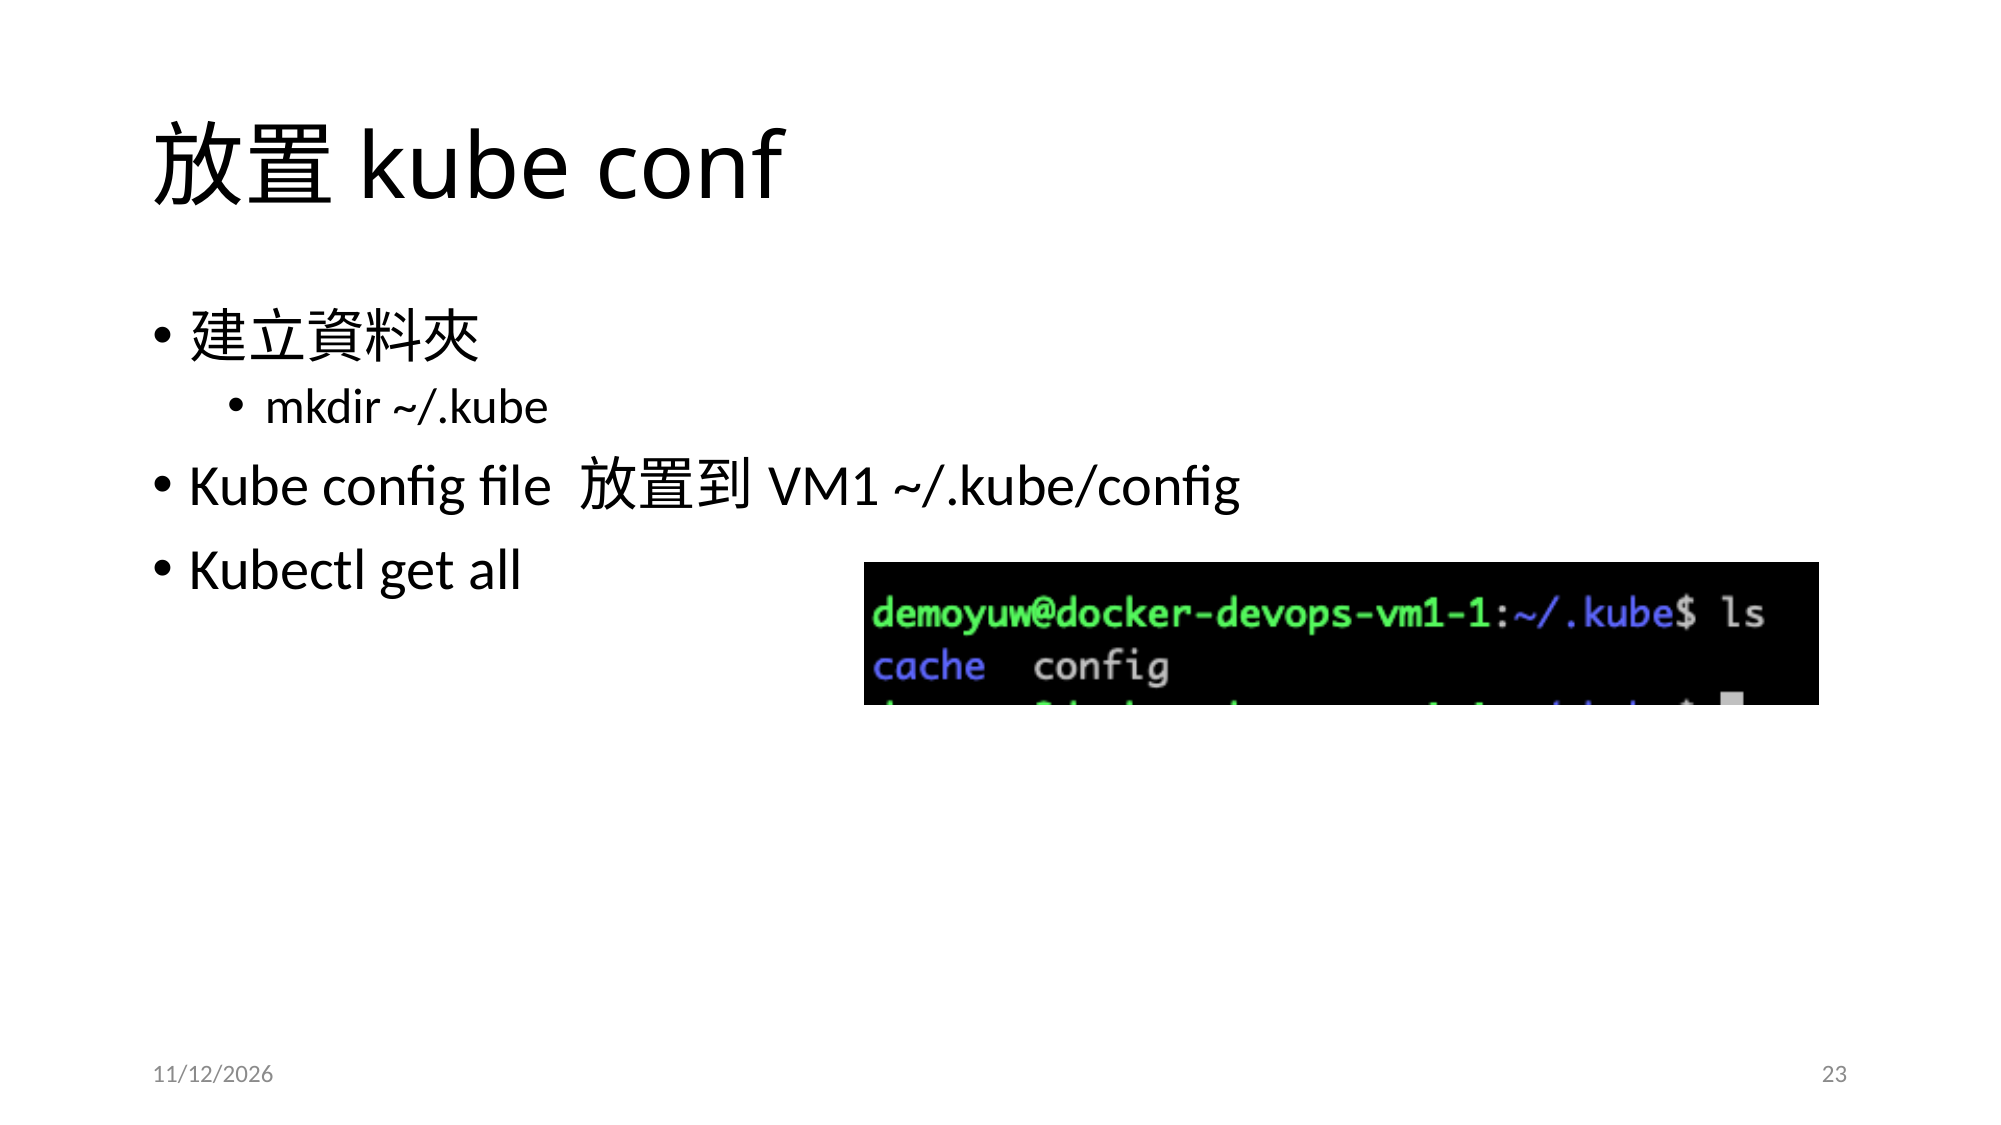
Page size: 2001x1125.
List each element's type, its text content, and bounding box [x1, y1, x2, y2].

slide_number 23 [1412, 1042, 1863, 1103]
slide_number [137, 1042, 588, 1103]
list 建立資料夾 mkdir ~/.kube Kube config file 放置到VM1 ~/.kube/config Kubectl get all [137, 299, 1863, 1014]
title 放置kube conf [137, 59, 1863, 278]
picture [864, 562, 1819, 705]
